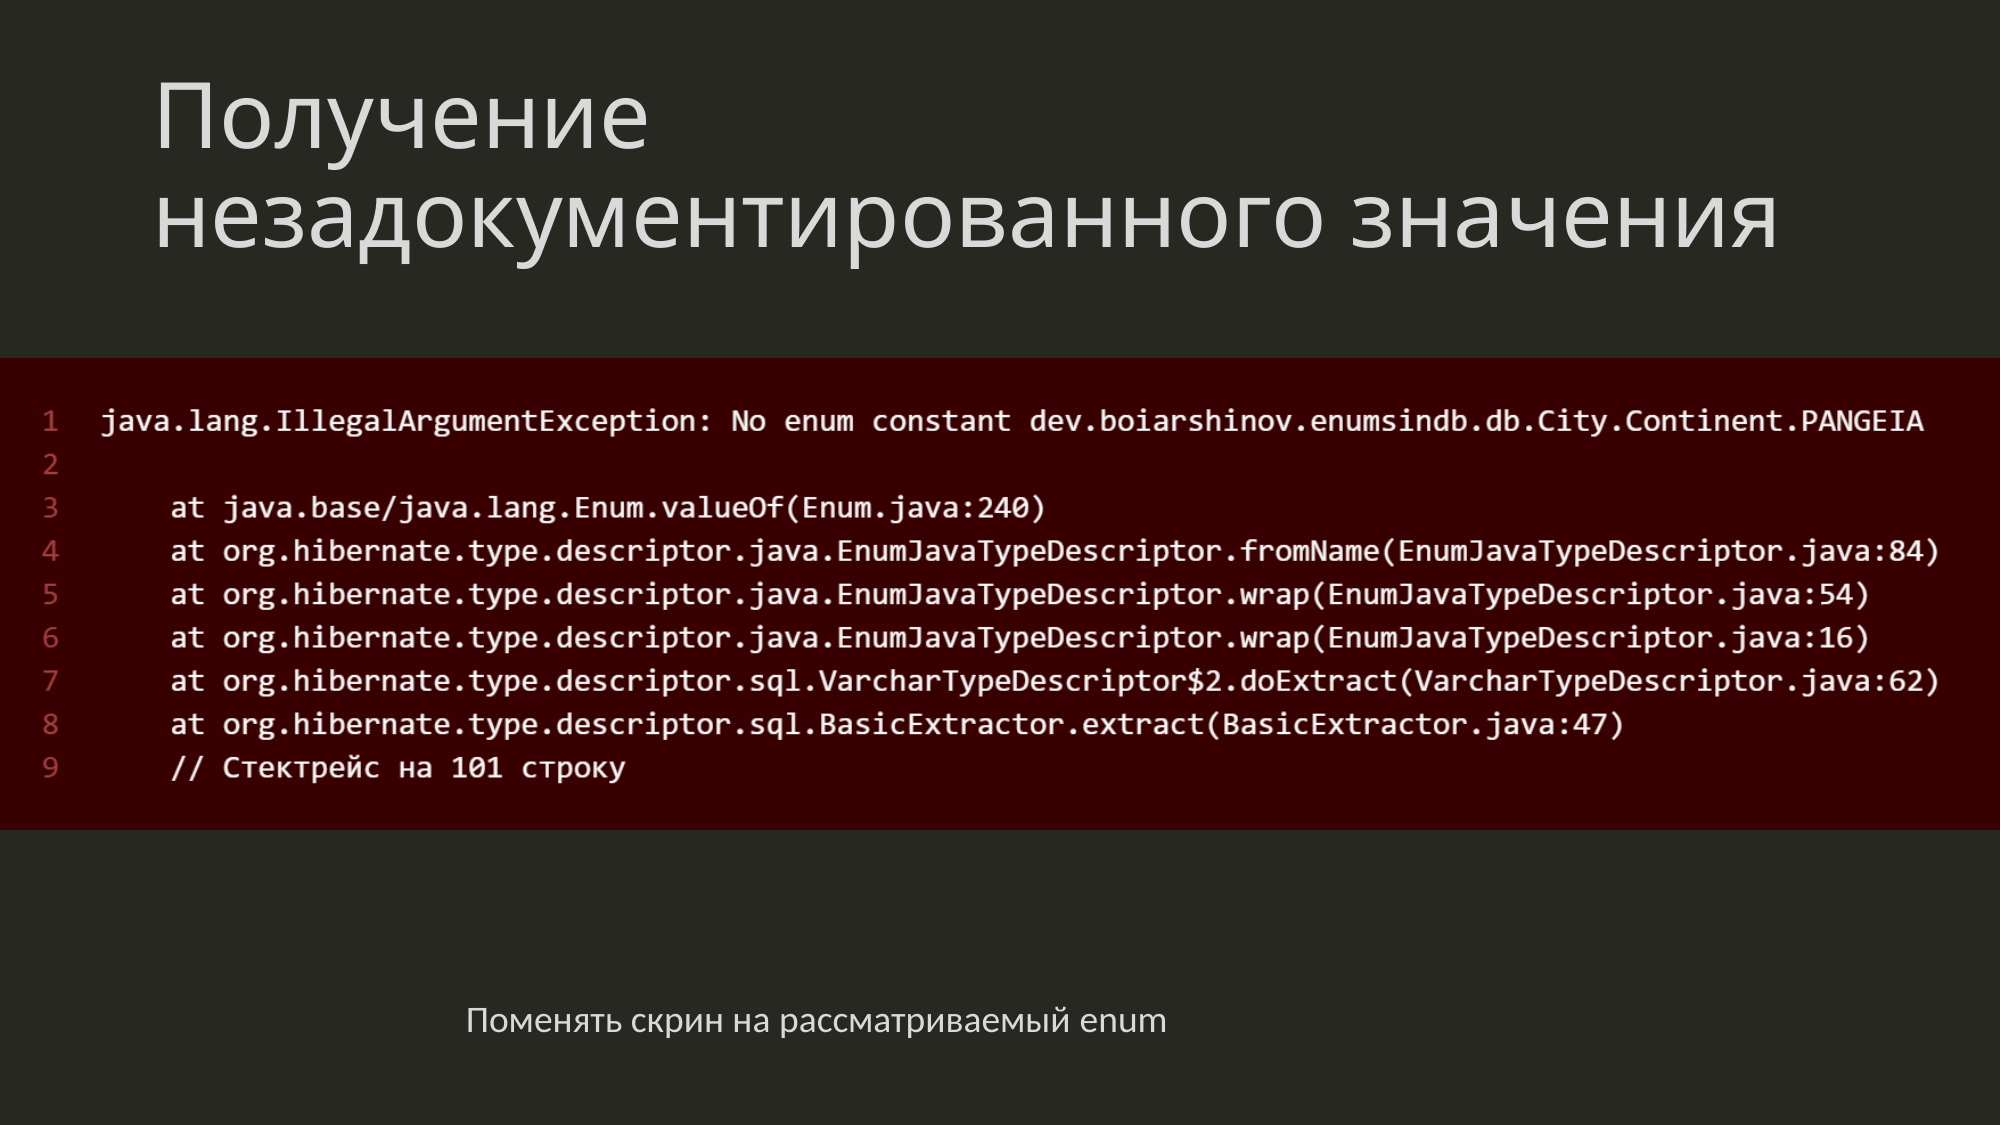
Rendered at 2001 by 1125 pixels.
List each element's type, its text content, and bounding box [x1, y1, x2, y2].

picture [0, 358, 2000, 830]
title Получение незадокументированного значения [137, 59, 1863, 278]
text_box Поменять скрин на рассматриваемый enum [451, 987, 1183, 1047]
